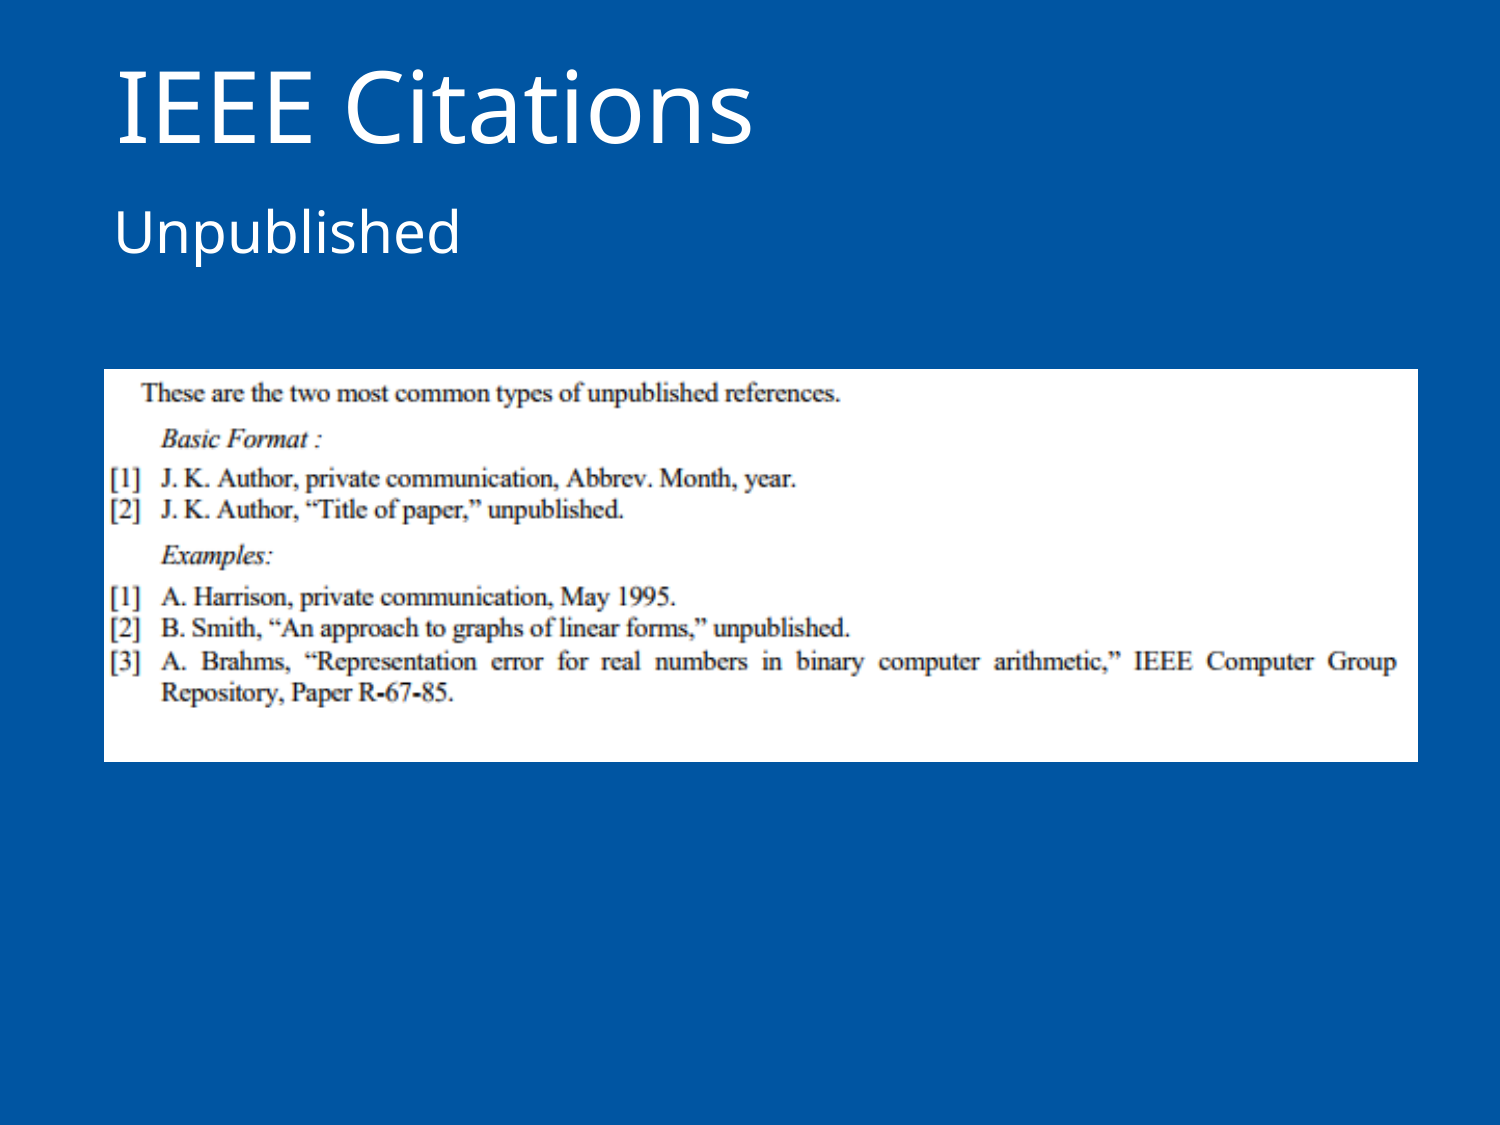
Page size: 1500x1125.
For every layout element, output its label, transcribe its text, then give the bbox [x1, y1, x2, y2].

title IEEE Citations [101, 39, 1396, 185]
list Unpublished [98, 195, 1392, 280]
picture [104, 369, 1418, 762]
